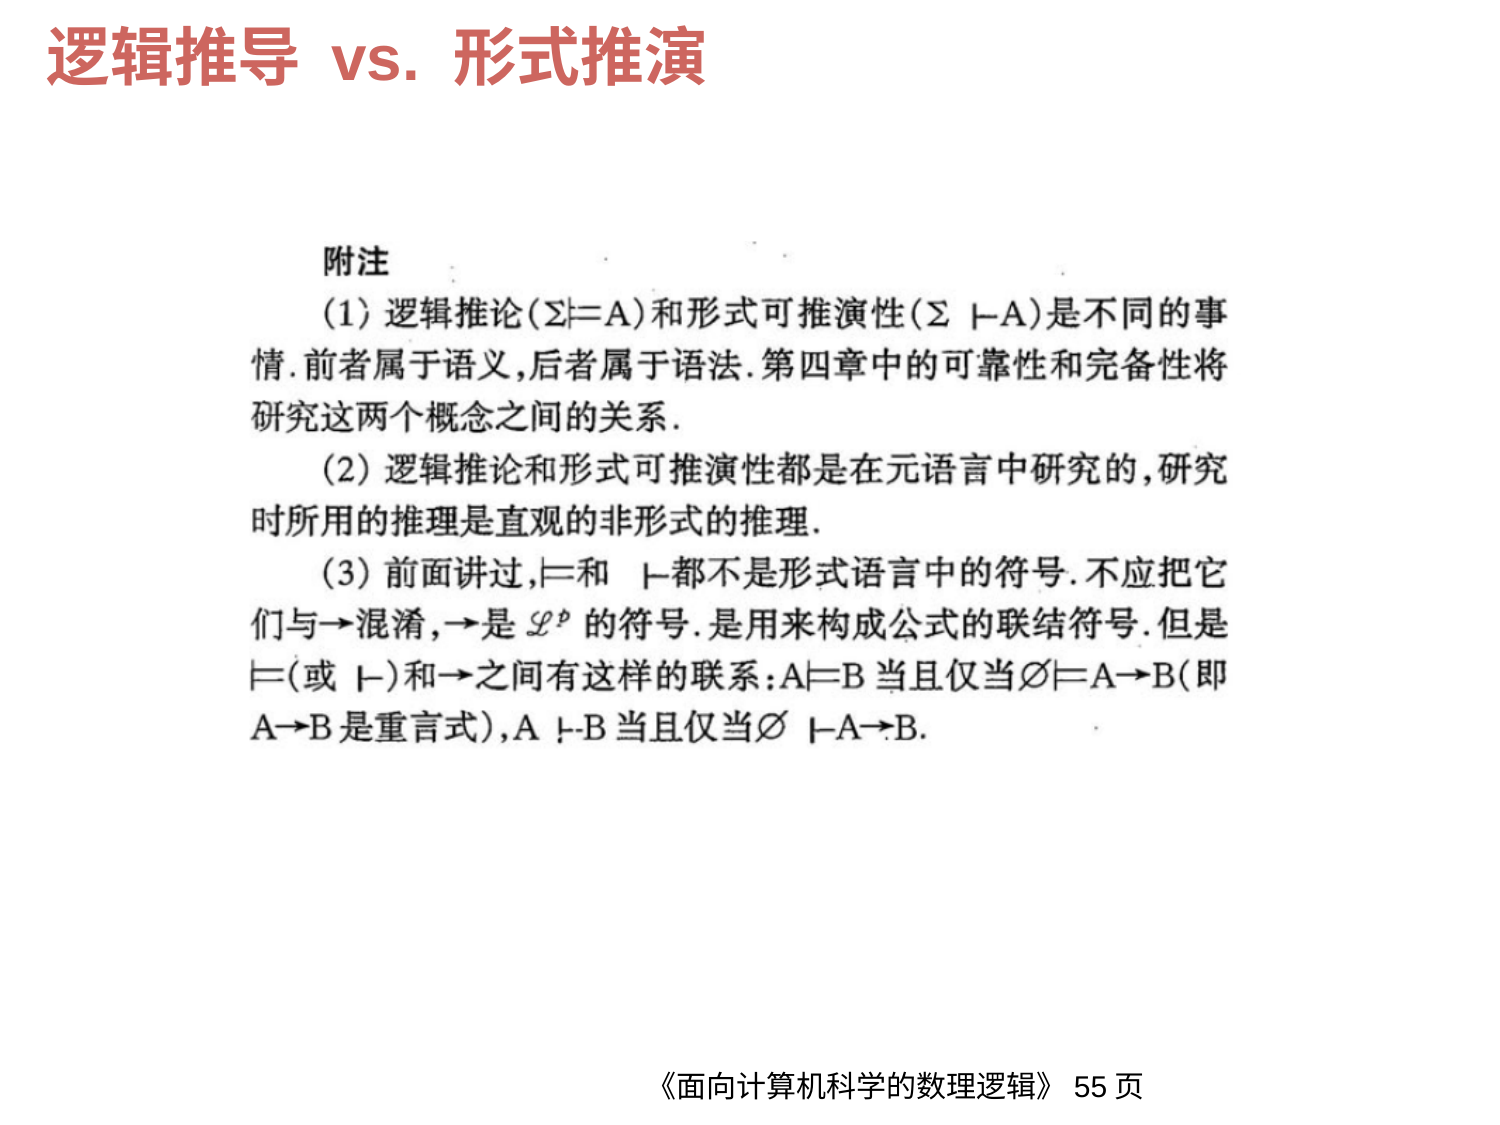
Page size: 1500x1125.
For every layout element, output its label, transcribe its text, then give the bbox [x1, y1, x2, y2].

text_box 《面向计算机科学的数理逻辑》55页 [639, 1060, 1153, 1111]
picture [240, 241, 1245, 753]
list 逻辑推导 vs. 形式推演 [40, 10, 1445, 101]
